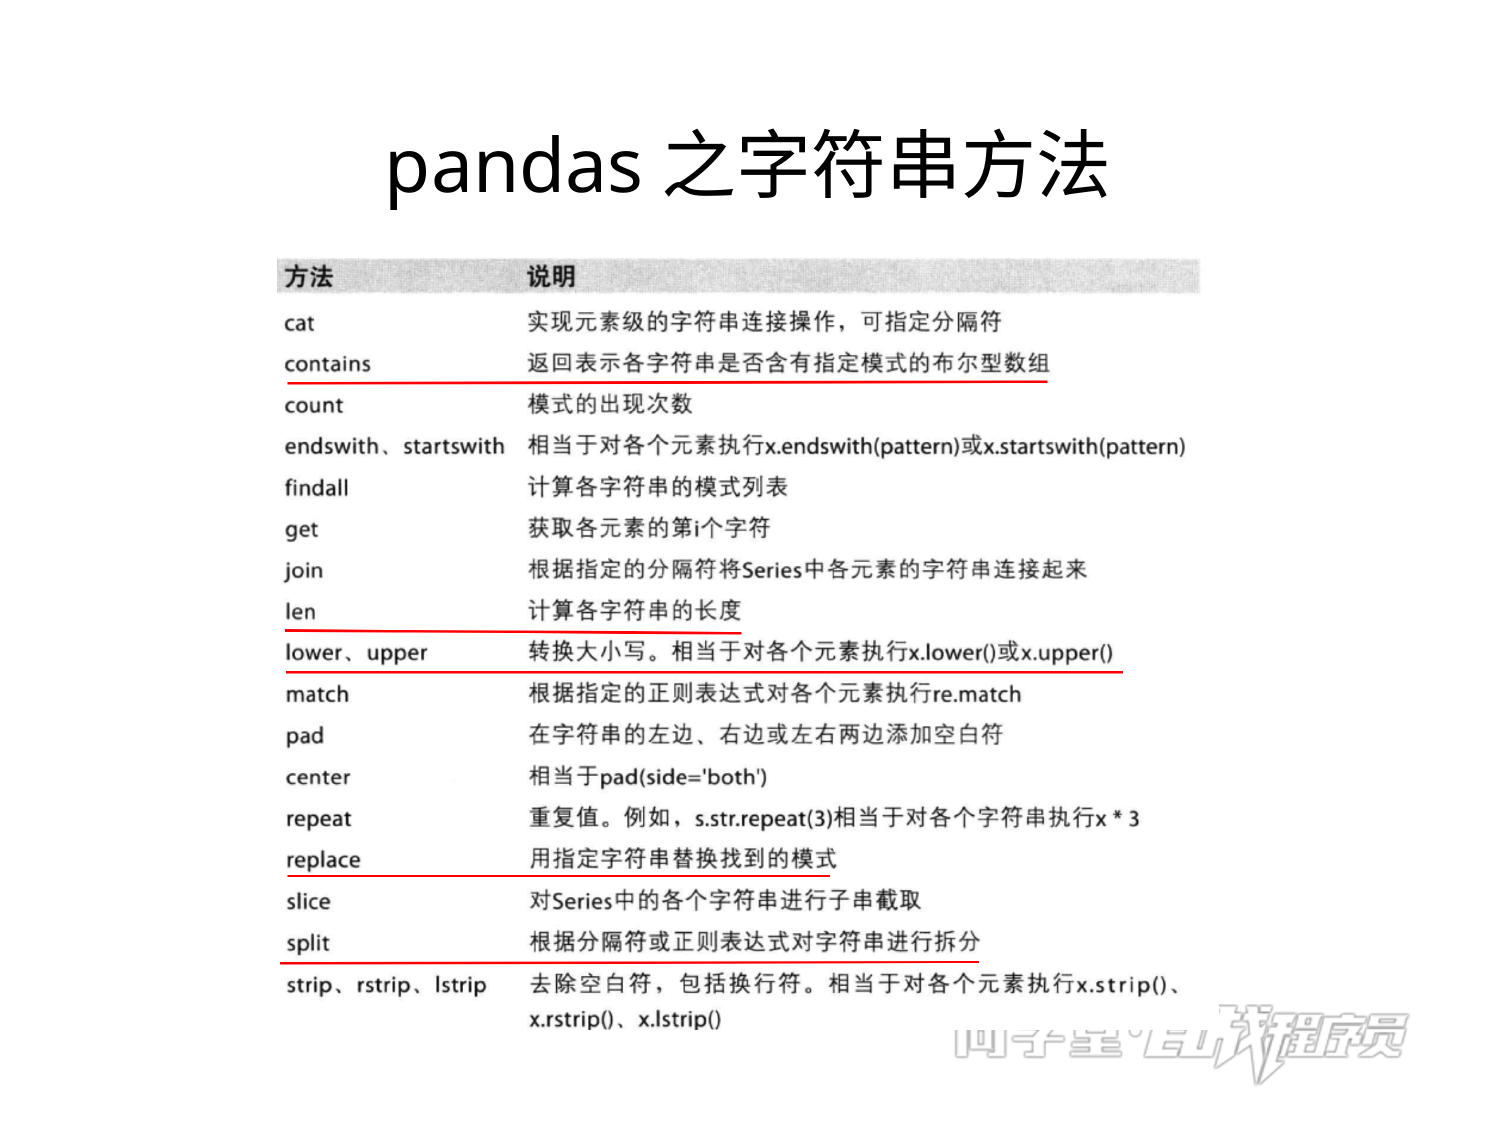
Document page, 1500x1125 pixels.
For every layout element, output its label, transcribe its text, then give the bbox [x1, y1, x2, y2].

title pandas之字符串方法 [81, 97, 1416, 216]
picture [277, 257, 1410, 1088]
